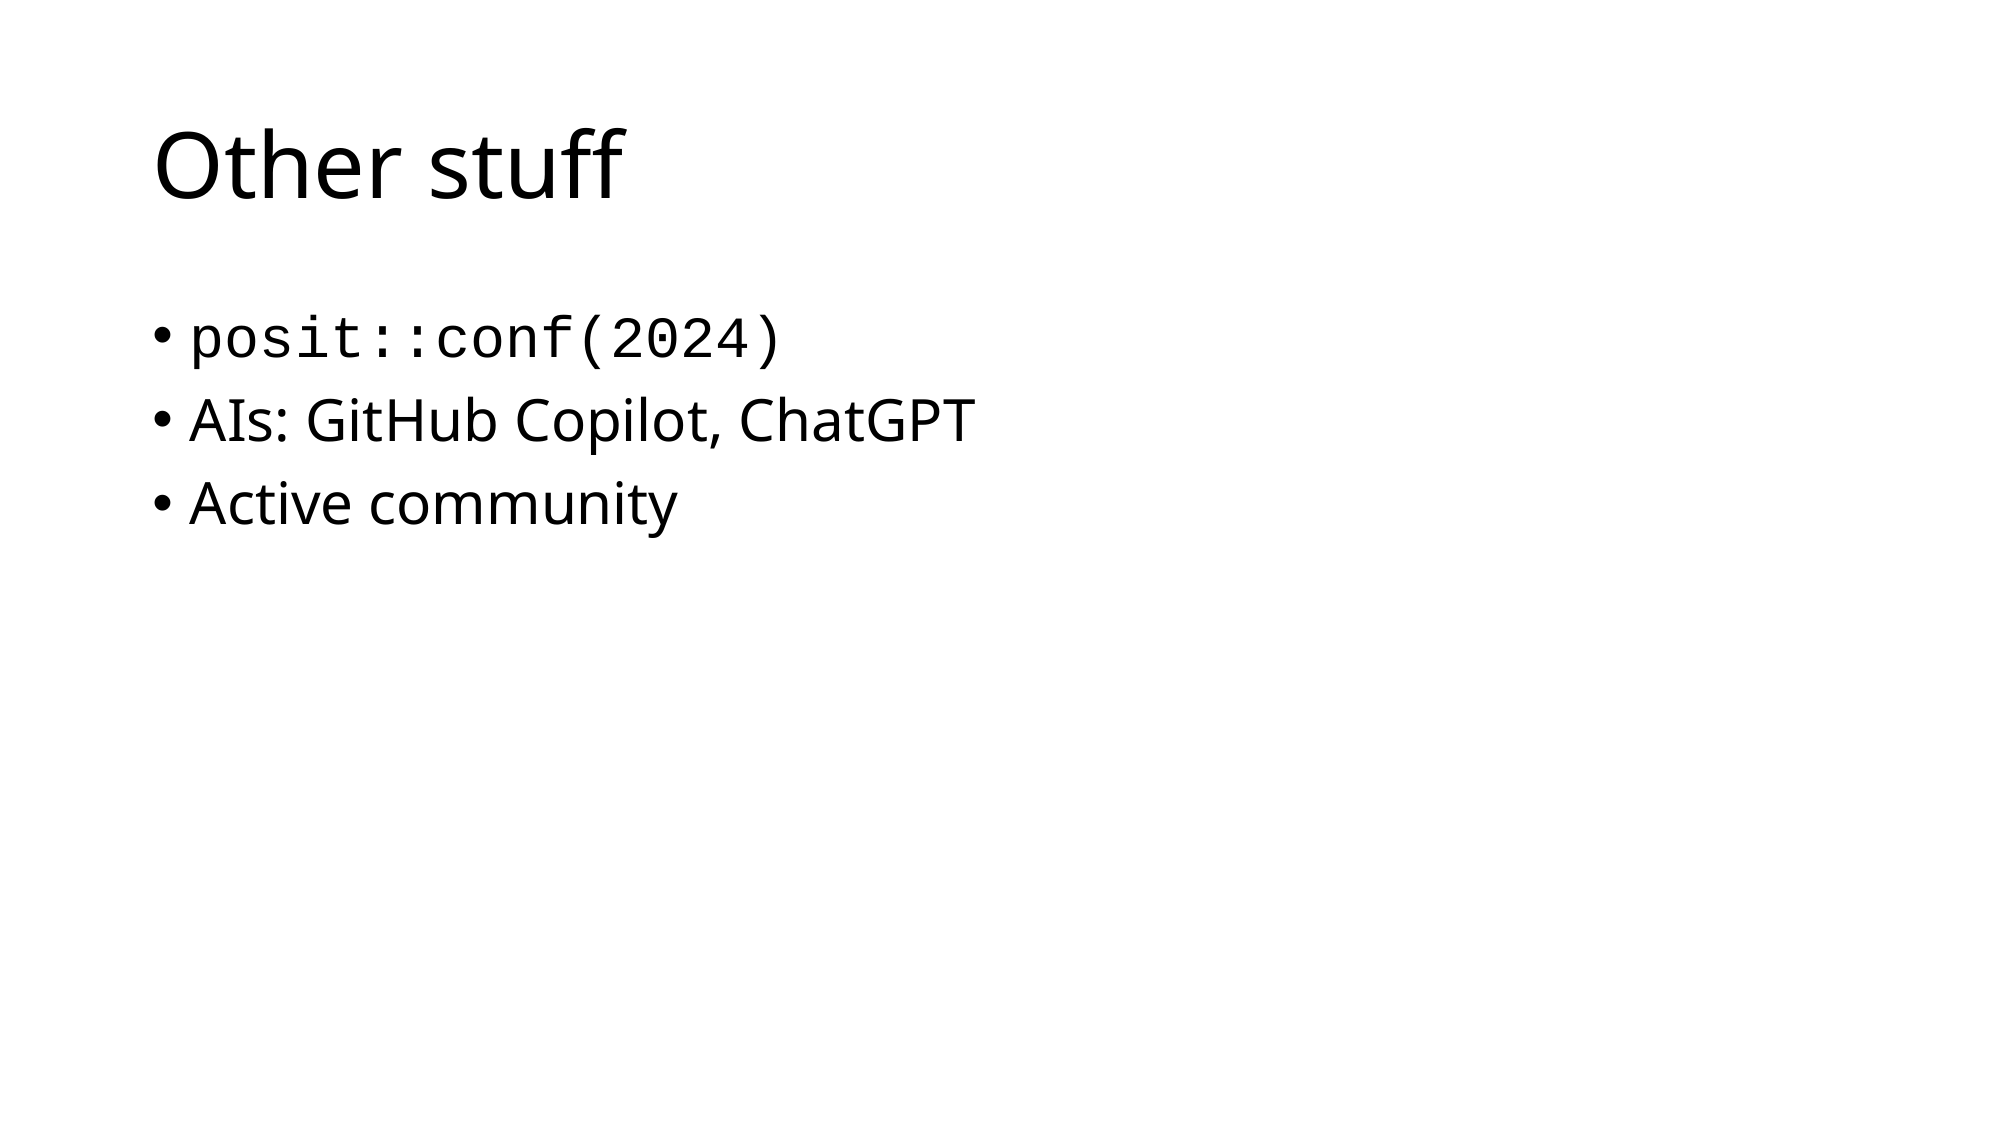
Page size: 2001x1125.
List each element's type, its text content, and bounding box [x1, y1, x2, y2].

list posit::conf(2024) AIs: GitHub Copilot, ChatGPT Active community [137, 299, 1863, 1014]
title Other stuff [137, 59, 1863, 278]
